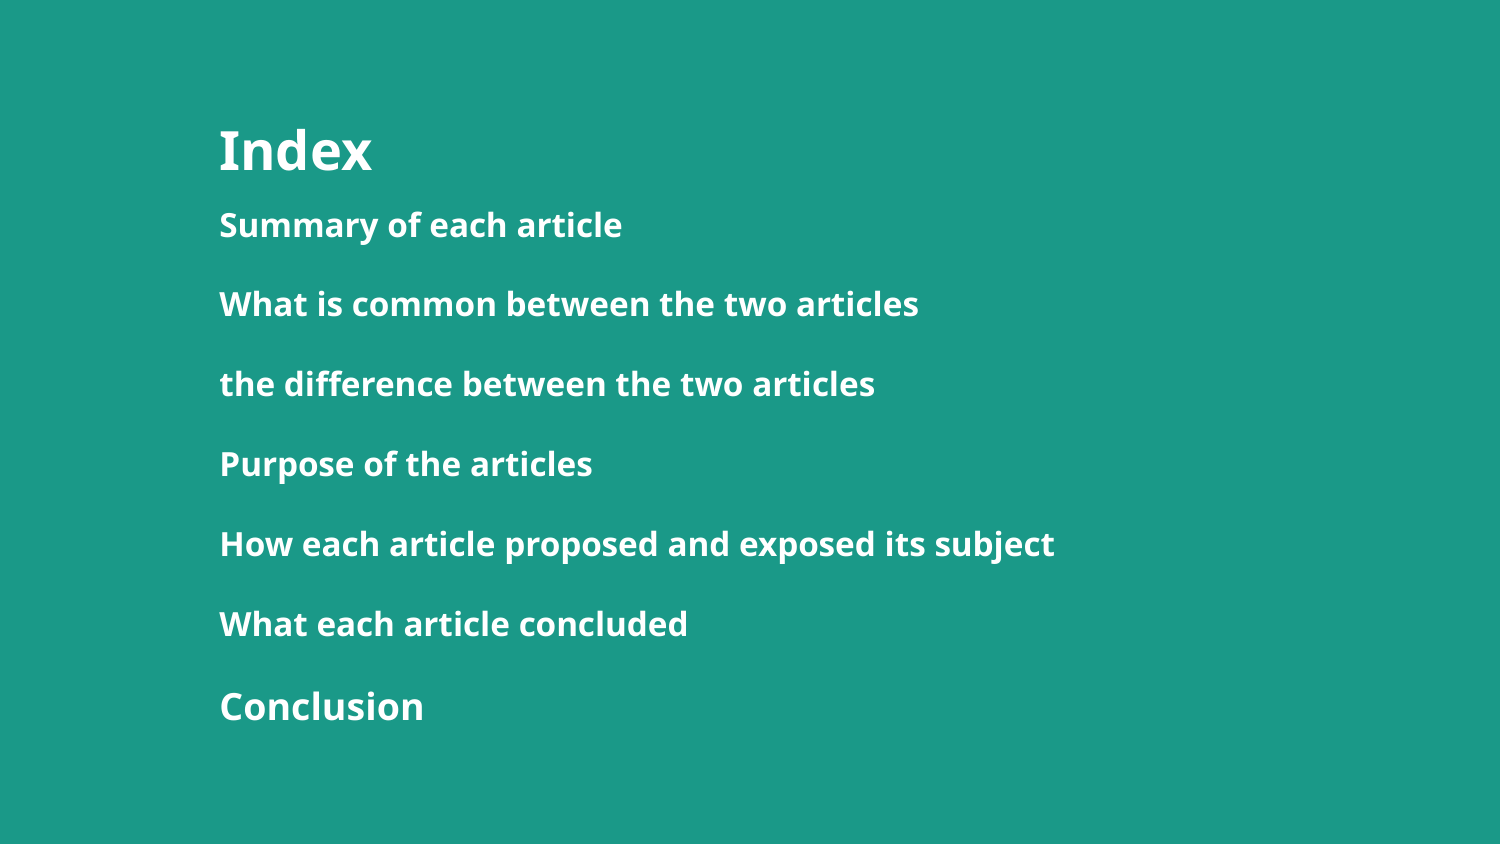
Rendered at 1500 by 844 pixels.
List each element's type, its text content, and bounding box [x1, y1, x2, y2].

title Index [204, 101, 1371, 189]
text_box Summary of each article What is common between the two articles the difference between the two articles Purpose of the articles How each article proposed and exposed its subject What each article concluded Conclusion [204, 188, 1351, 752]
